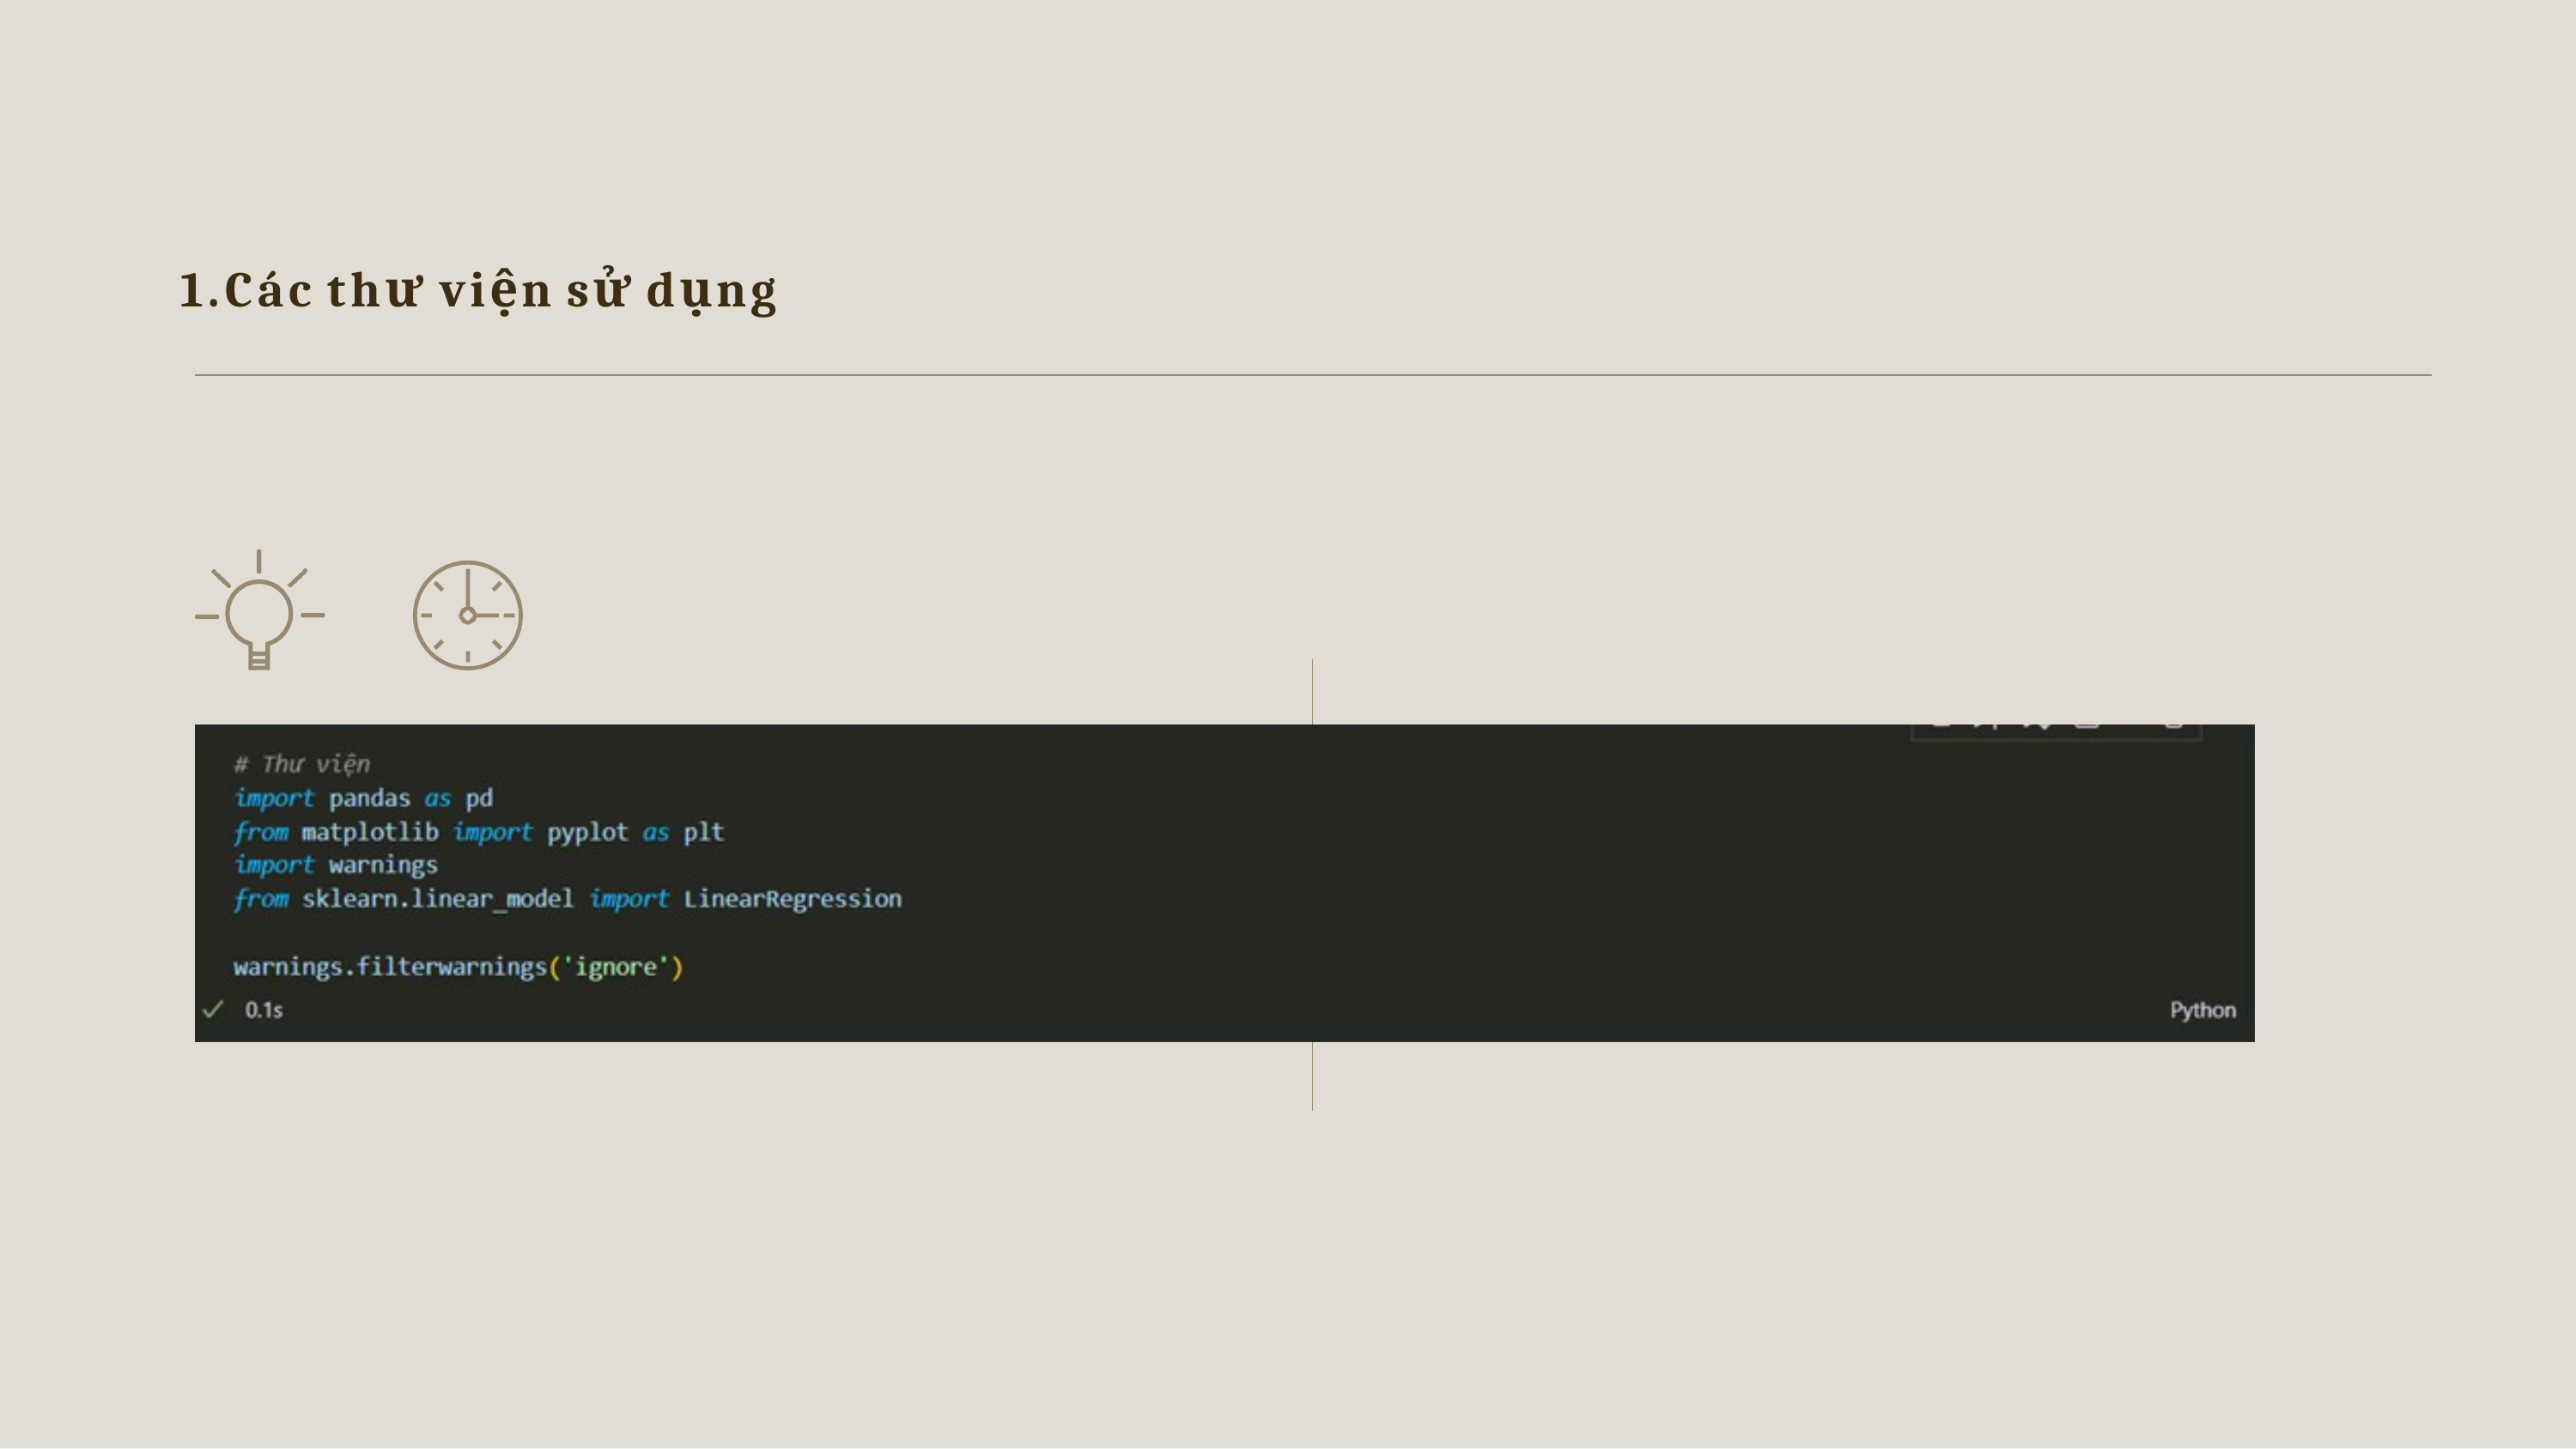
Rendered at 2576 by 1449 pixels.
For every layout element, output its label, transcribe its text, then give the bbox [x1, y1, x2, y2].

title 1.Các thư viện sử dụng [179, 253, 787, 499]
picture [194, 724, 2255, 1042]
text_box [412, 560, 523, 671]
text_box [194, 549, 325, 670]
